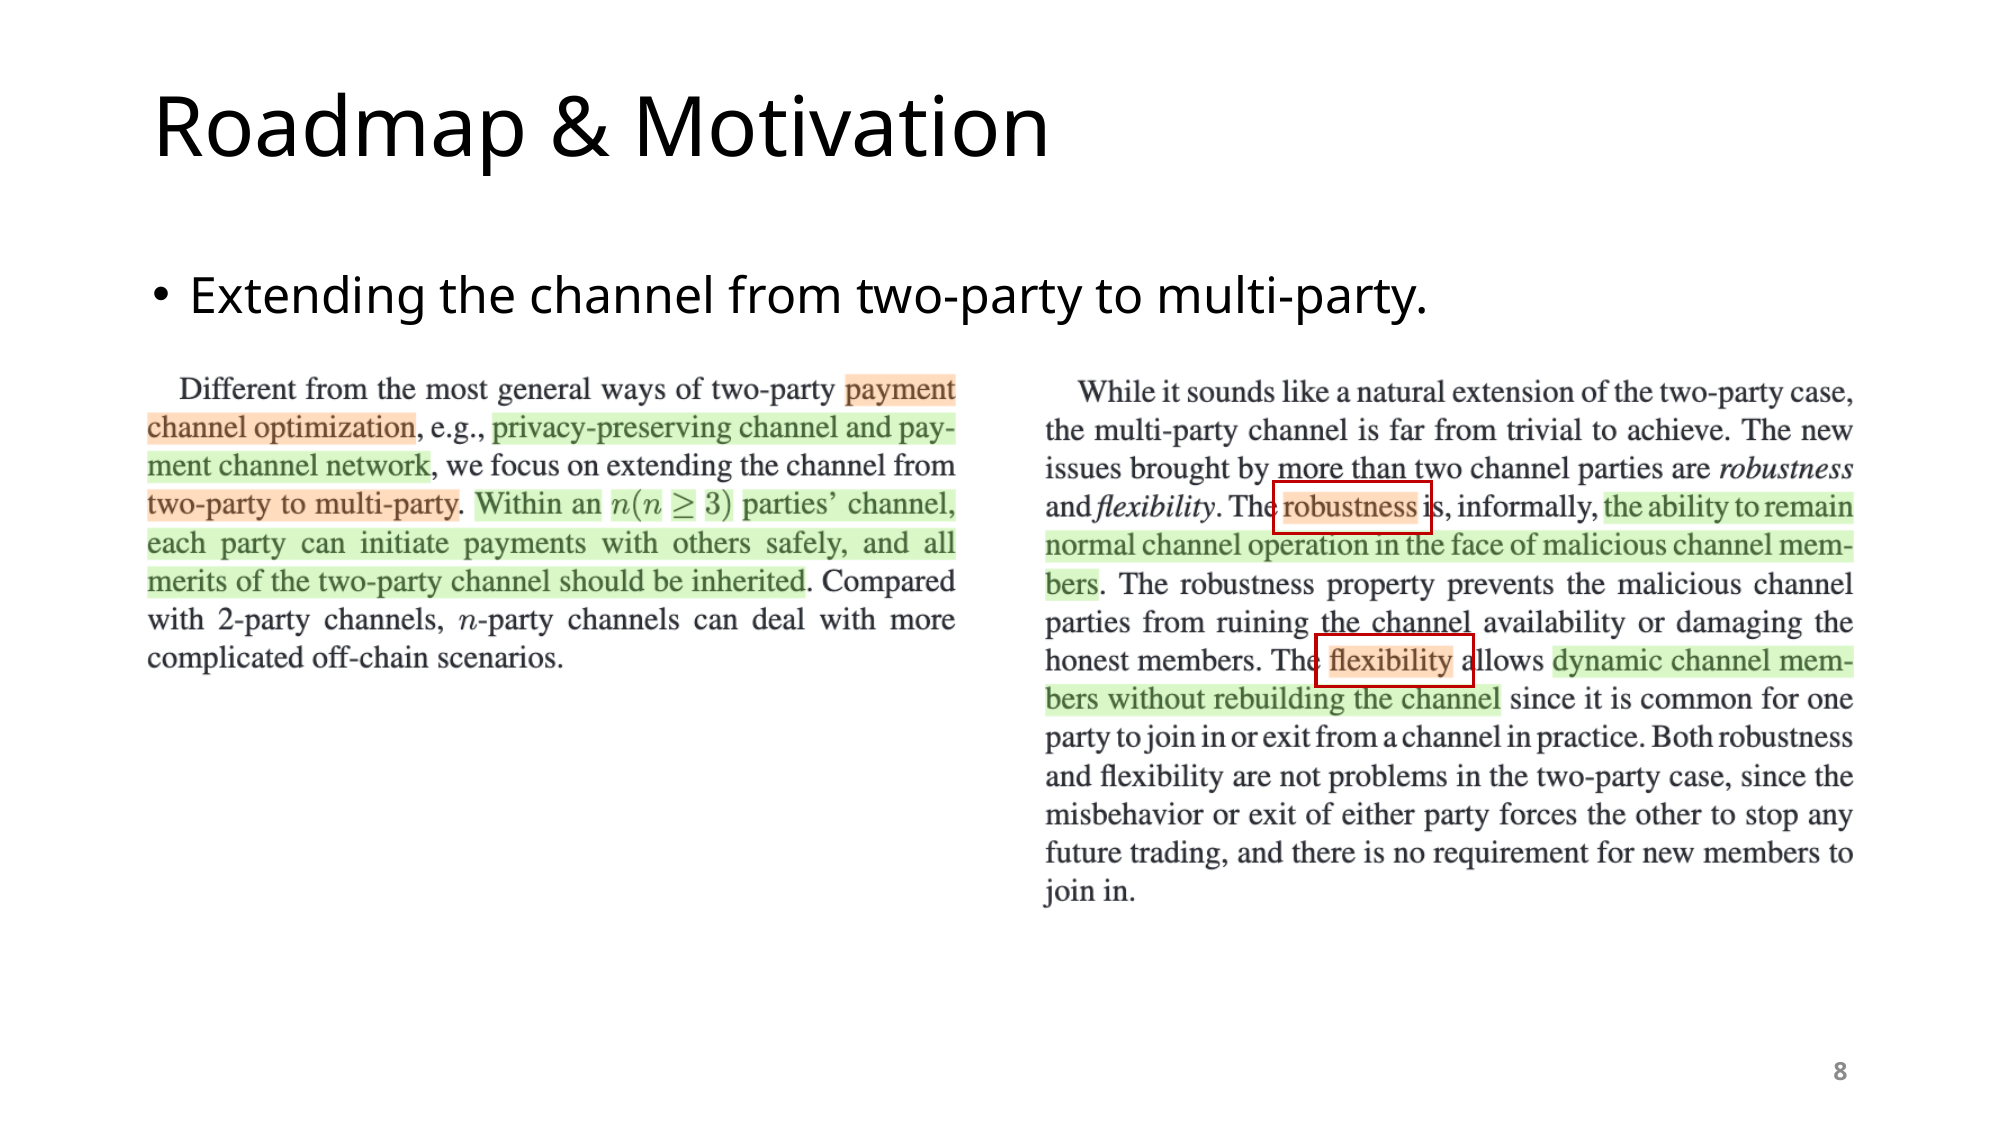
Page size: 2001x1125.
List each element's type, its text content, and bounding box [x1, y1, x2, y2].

slide_number 8 [1412, 1042, 1863, 1103]
picture [137, 371, 965, 677]
list Extending the channel from two-party to multi-party. [137, 225, 1863, 992]
picture [1035, 371, 1863, 911]
title Roadmap & Motivation [137, 59, 1863, 200]
